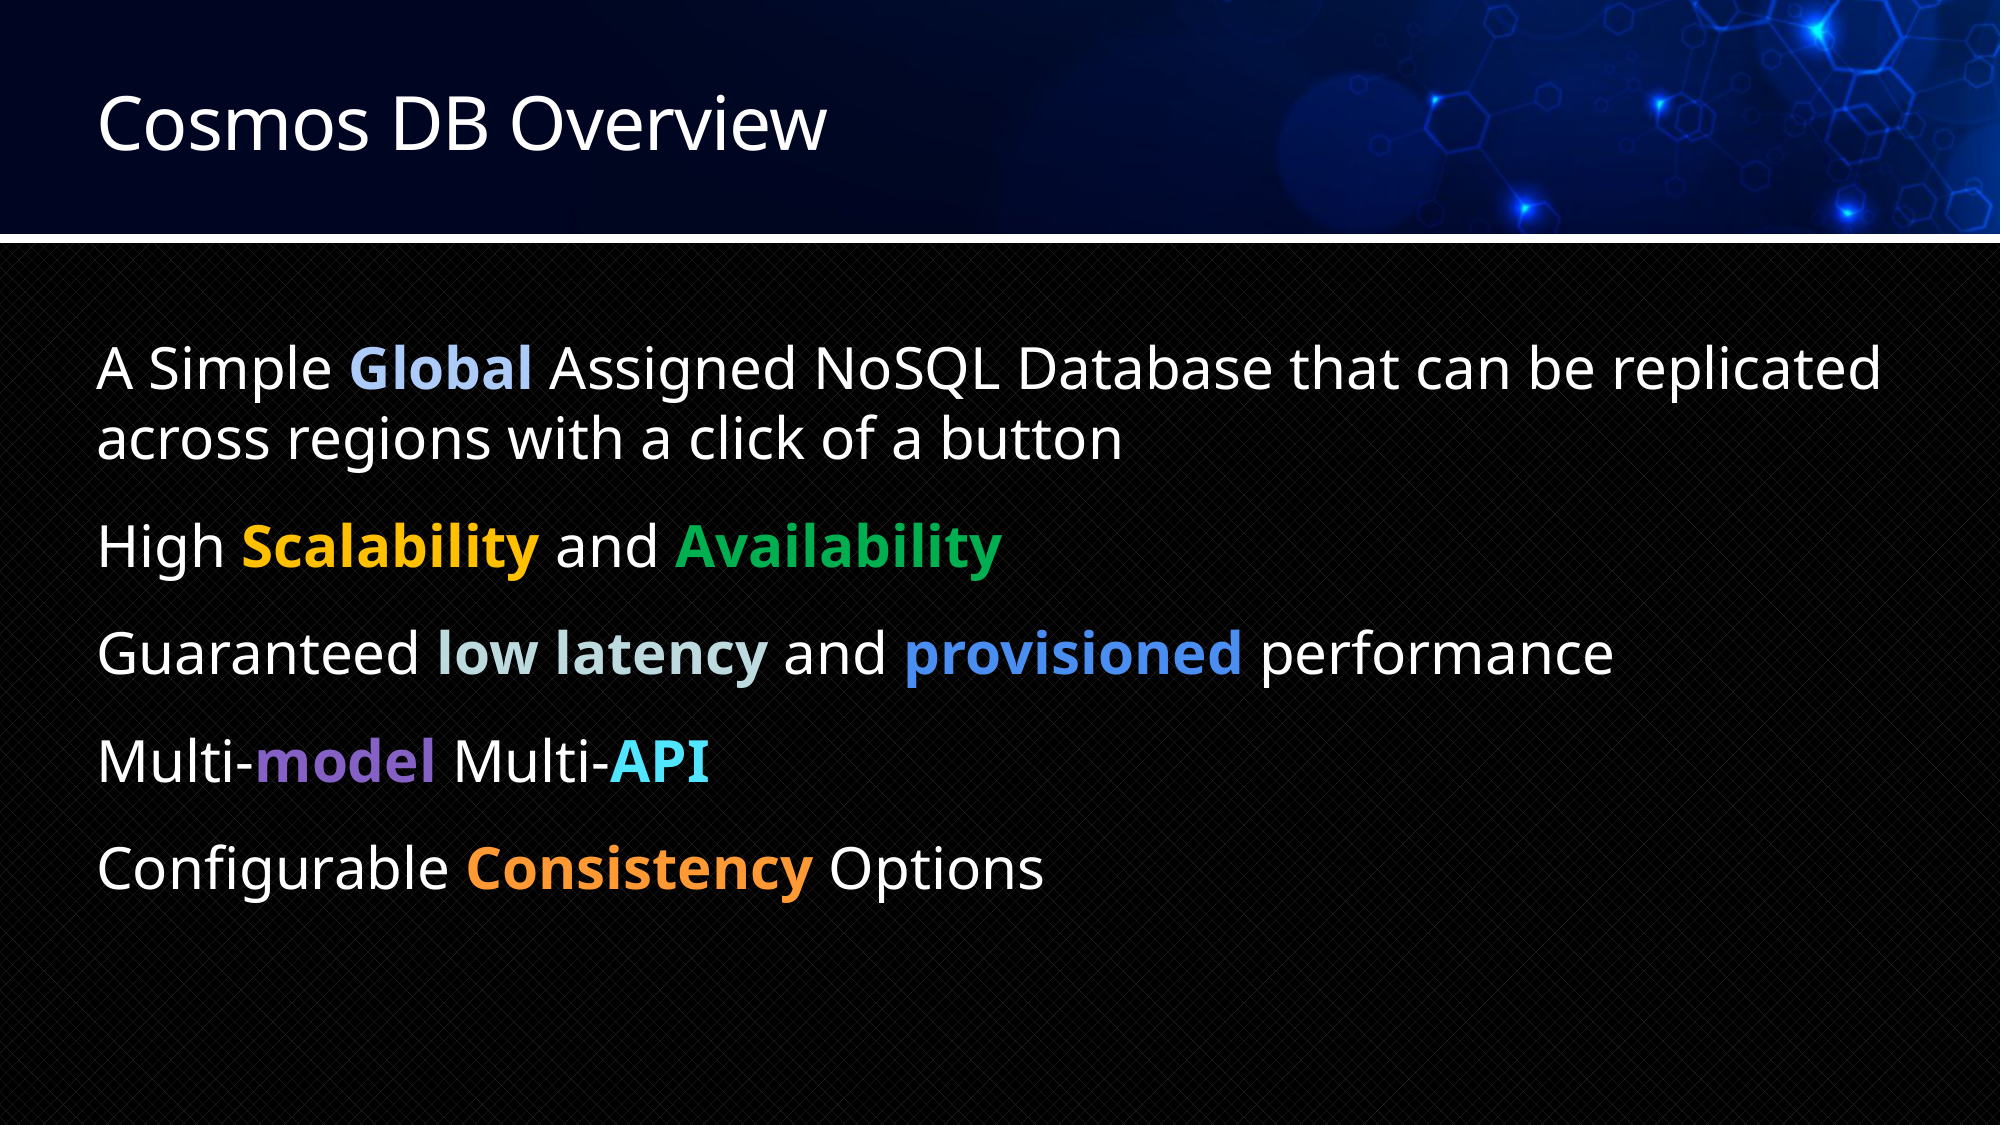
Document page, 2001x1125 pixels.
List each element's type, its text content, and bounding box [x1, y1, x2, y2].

picture [0, 0, 2000, 234]
list A Simple Global Assigned NoSQL Database that can be replicated across regions with a click of a button High Scalability and Availability Guaranteed low latency and provisioned performance Multi-model Multi-API Configurable Consistency Options [96, 331, 1904, 907]
title Cosmos DB Overview [96, 75, 1597, 166]
